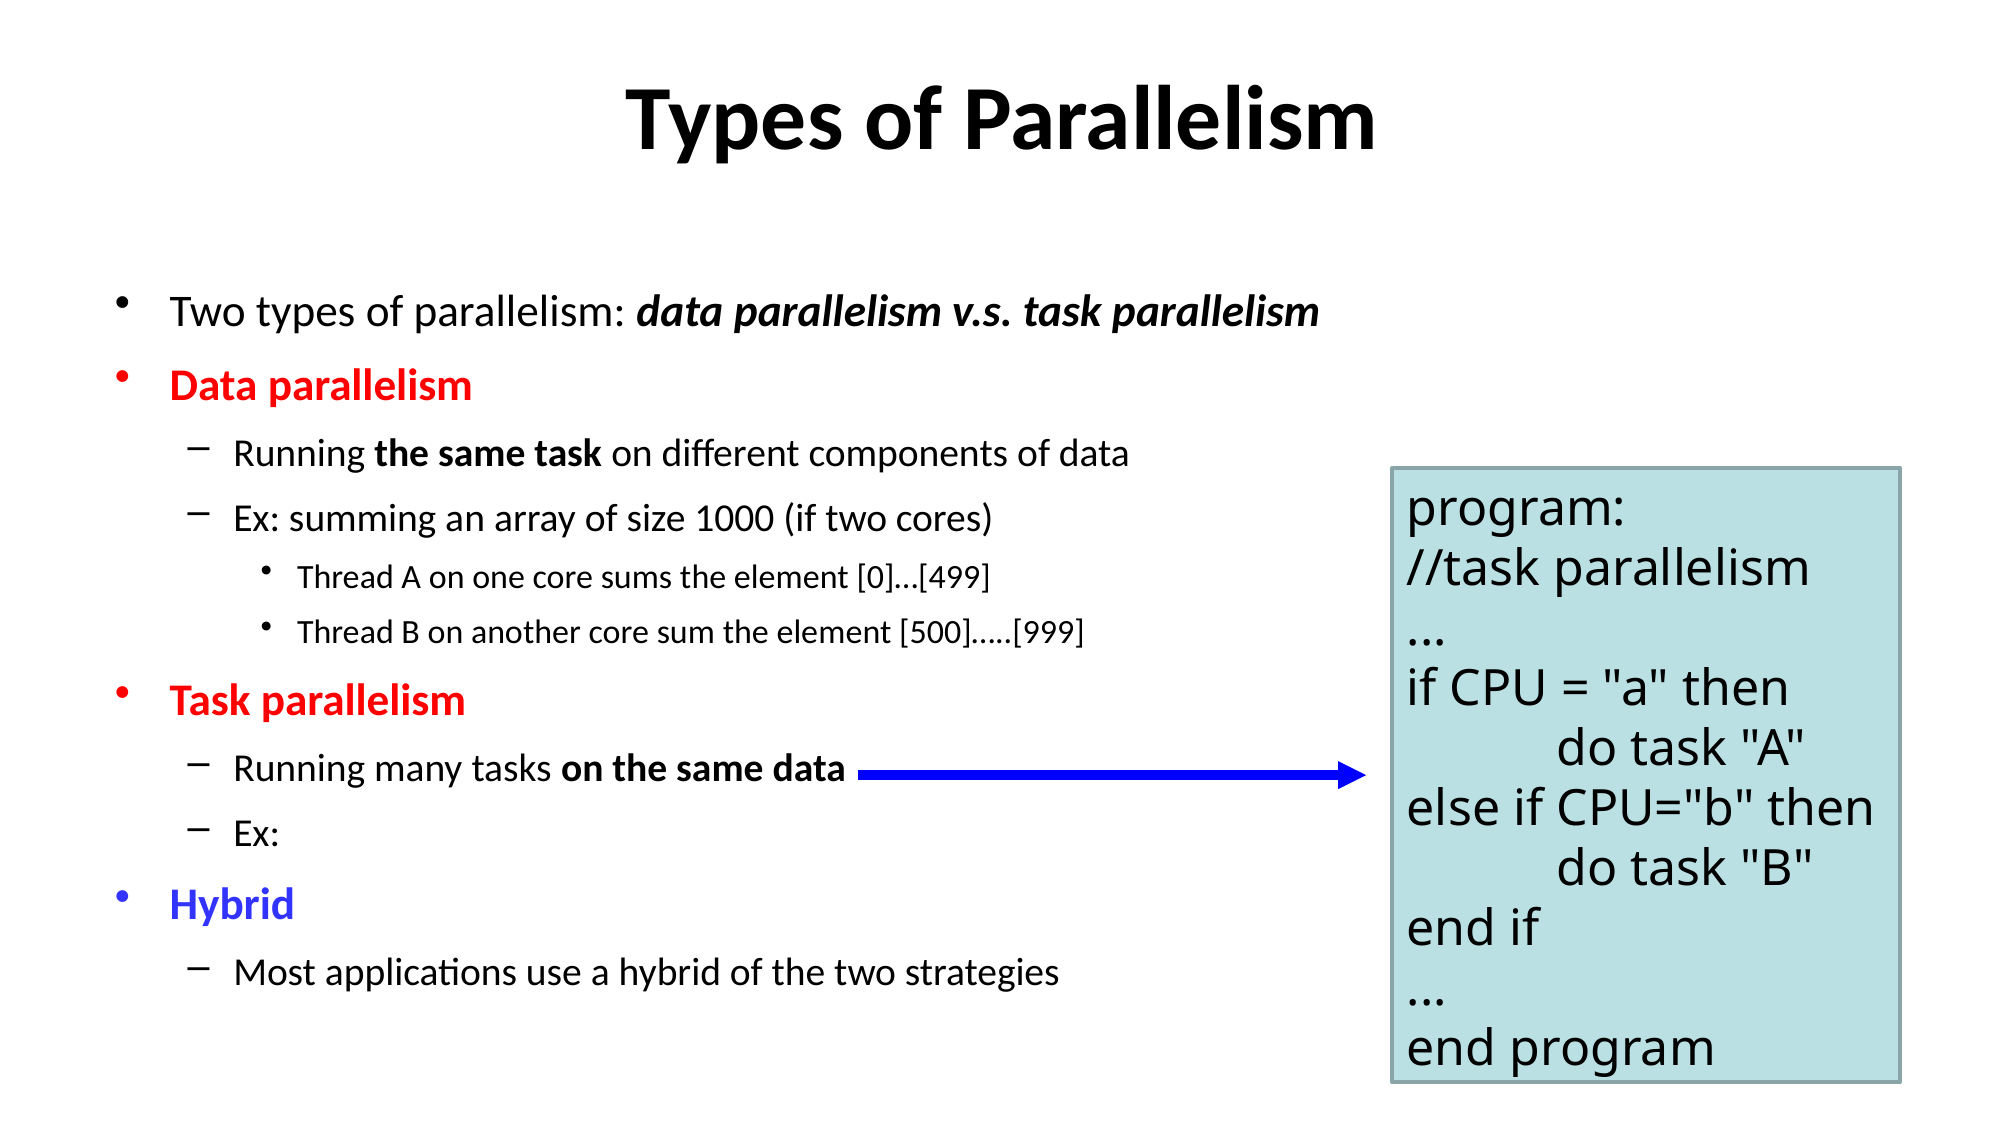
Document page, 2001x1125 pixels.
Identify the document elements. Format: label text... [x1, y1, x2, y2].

title Types of Parallelism [102, 18, 1903, 207]
list Two types of parallelism: data parallelism v.s. task parallelism Data parallelism Running the same task on different components of data Ex: summing an array of size 1000 (if two cores) Thread A on one core sums the element [0]…[499] Thread B on another core sum the element [500]…..[999] Task parallelism Running many tasks on the same data Ex: Hybrid Most applications use a hybrid of the two strategies [99, 262, 1901, 1006]
text_box program: //task parallelism ... if CPU = "a" then do task "A" else if CPU="b" then do task "B" end if ... end program [1390, 466, 1902, 1084]
